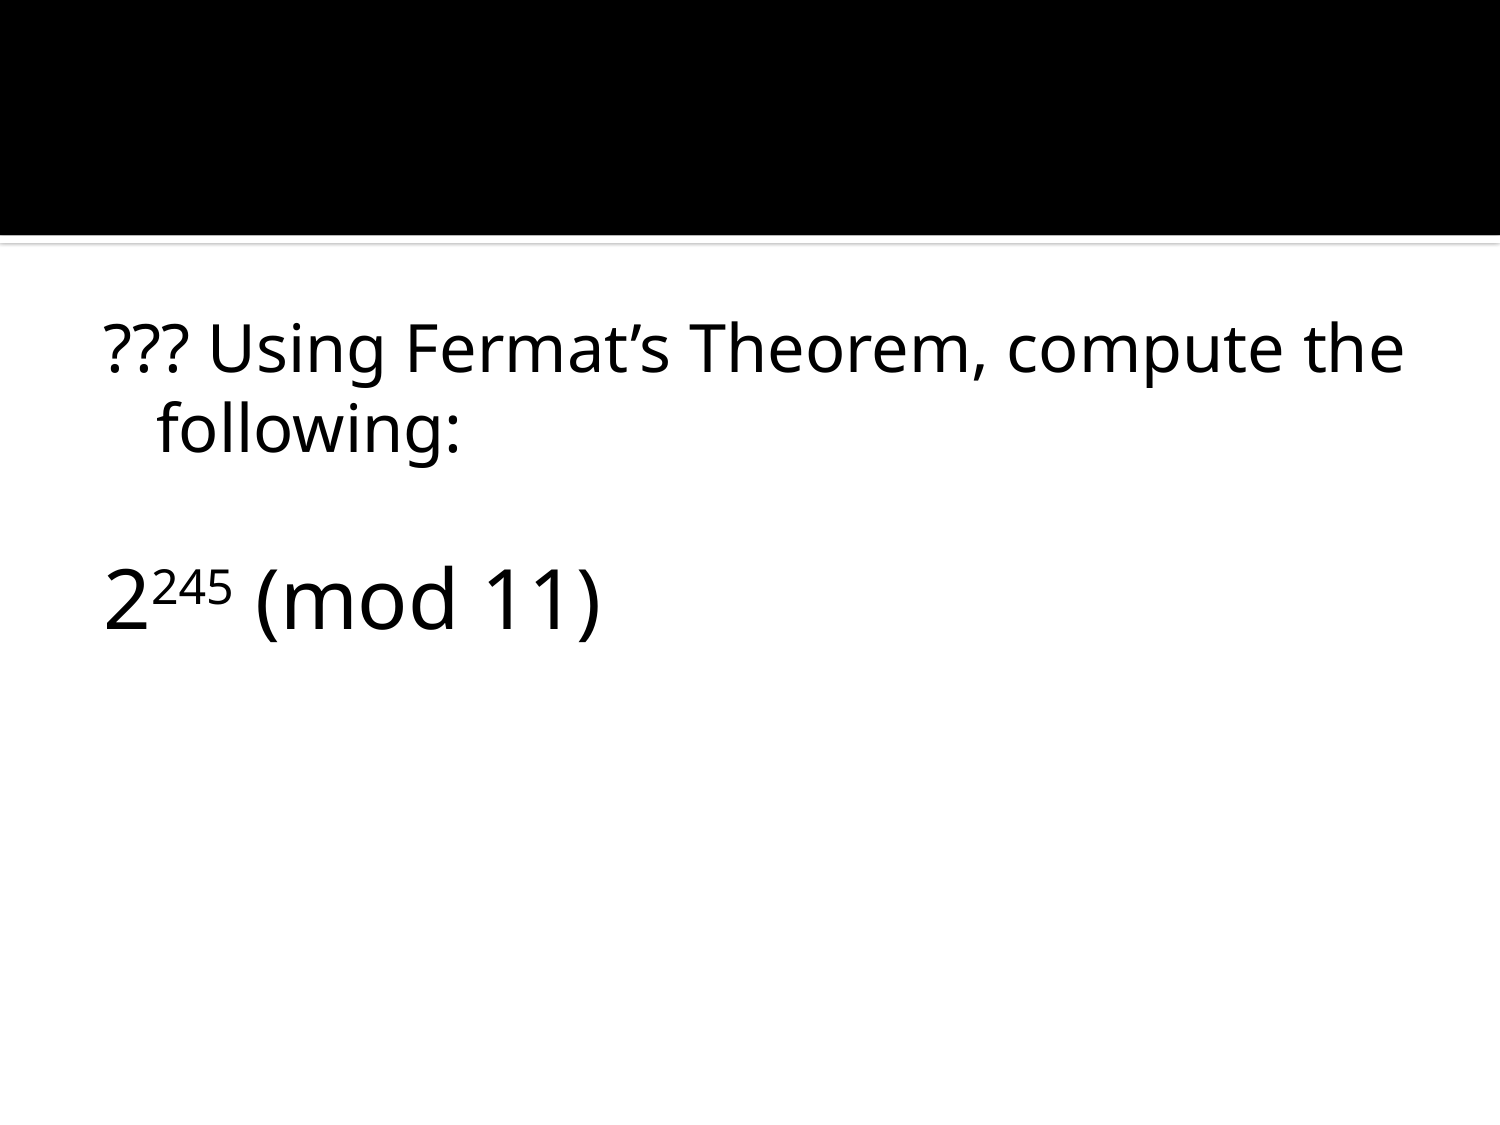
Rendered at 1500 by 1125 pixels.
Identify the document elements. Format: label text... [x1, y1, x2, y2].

list ??? Using Fermat’s Theorem, compute the following: 2245 (mod 11) [75, 291, 1425, 1050]
